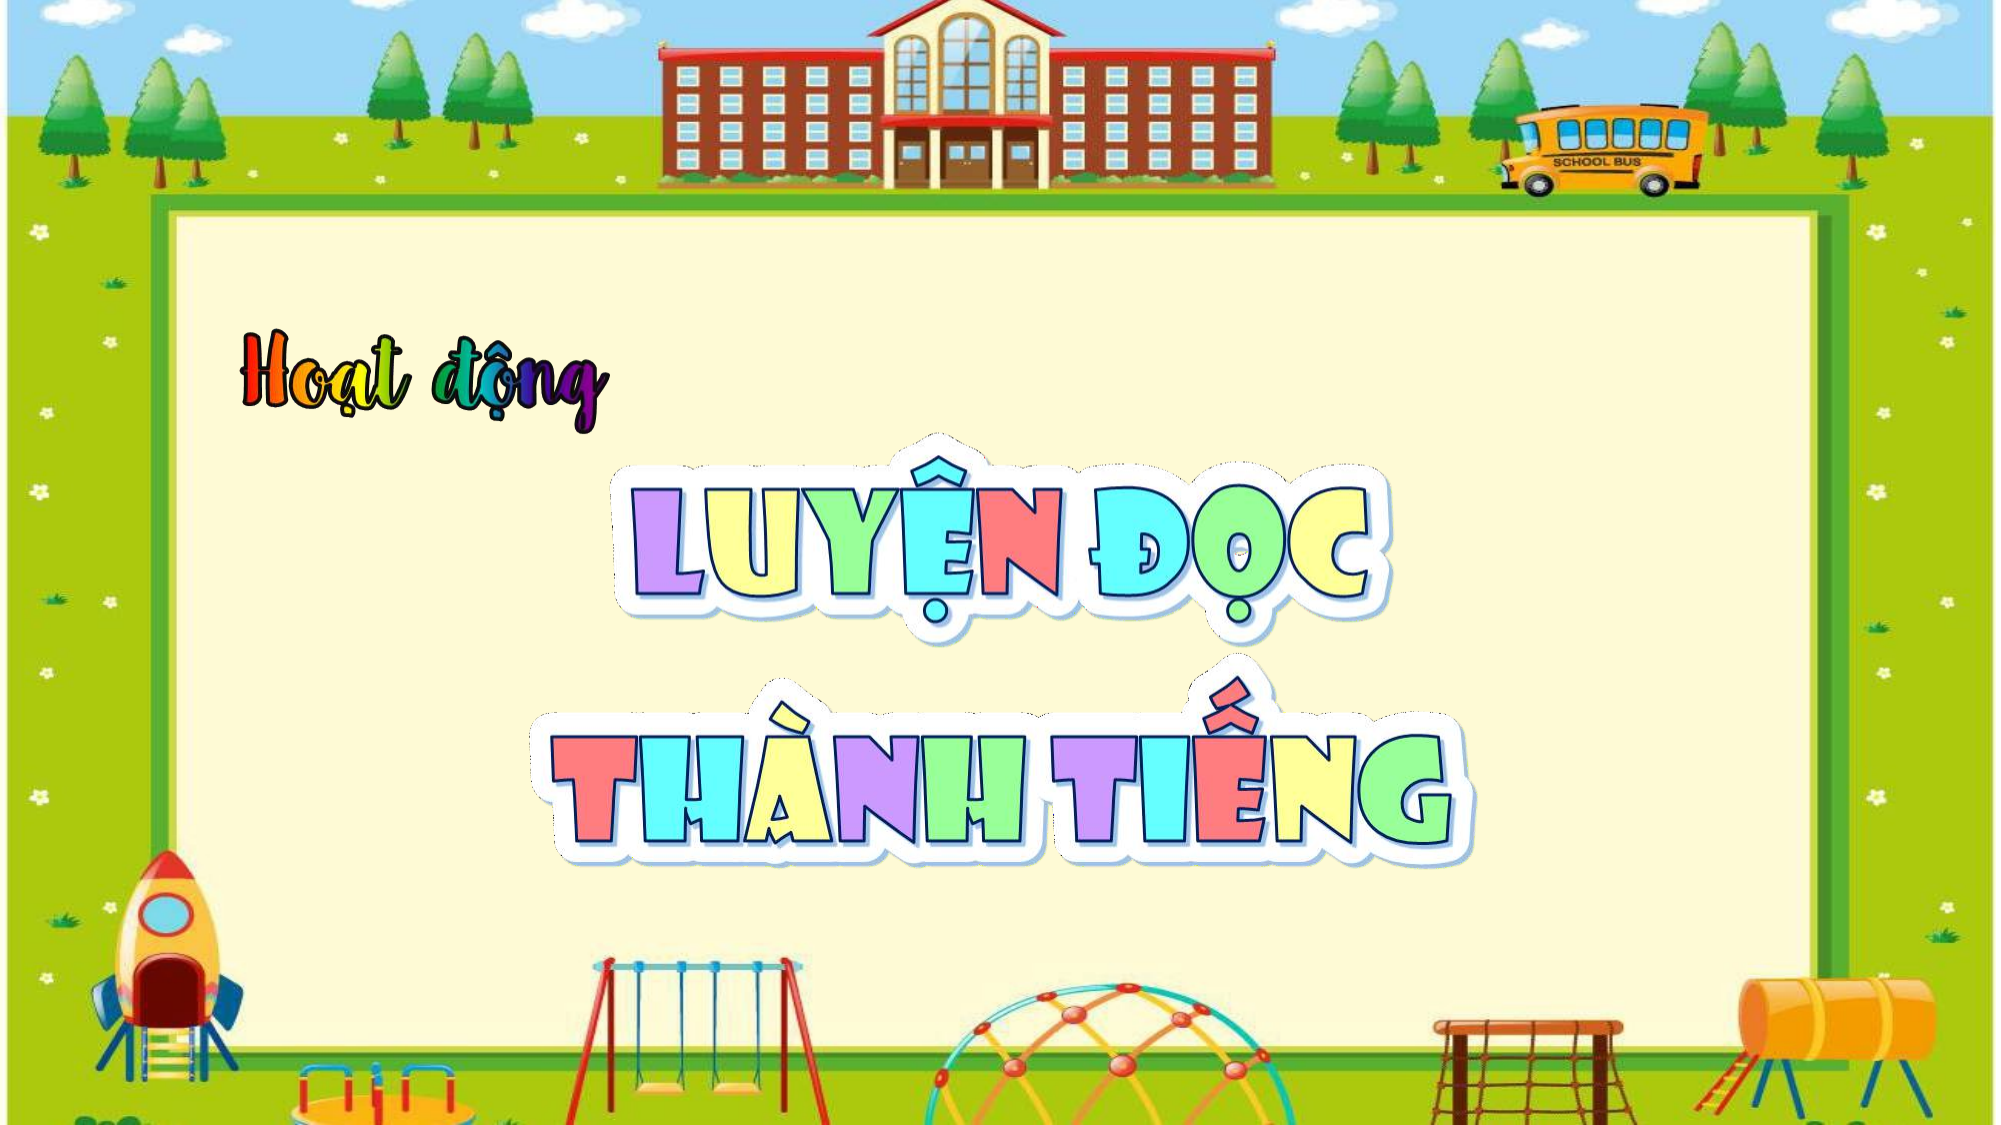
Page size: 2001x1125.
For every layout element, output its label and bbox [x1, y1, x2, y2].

text_box [0, 0, 1996, 1125]
